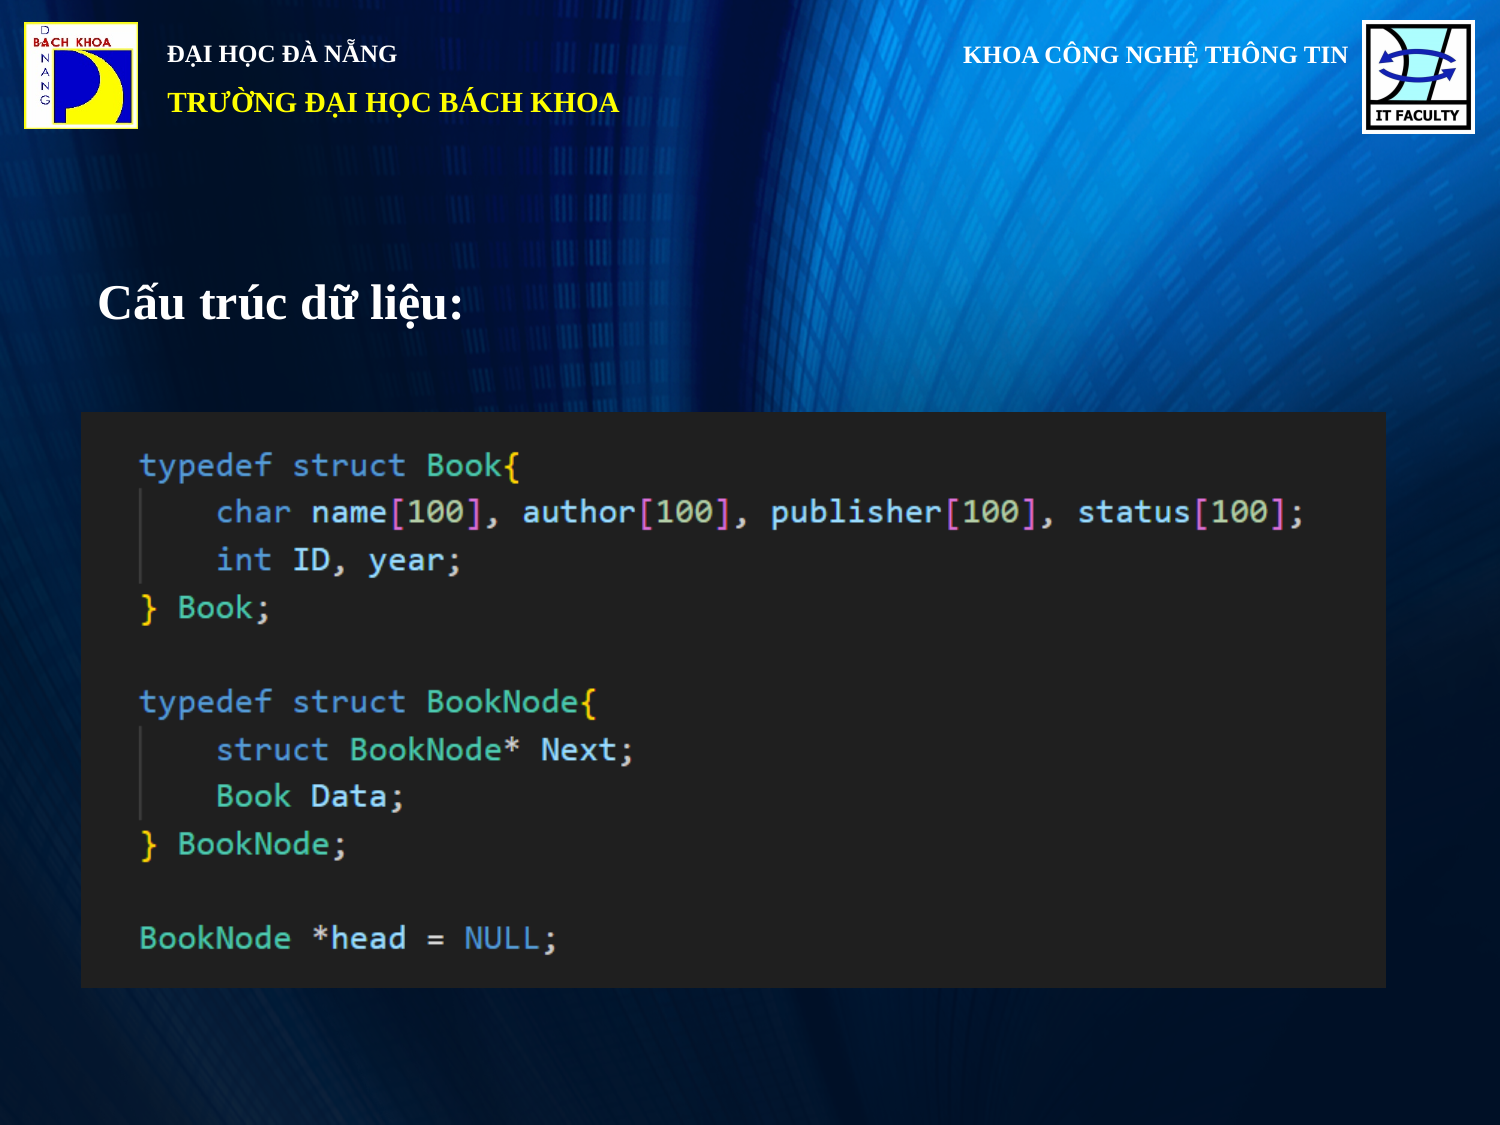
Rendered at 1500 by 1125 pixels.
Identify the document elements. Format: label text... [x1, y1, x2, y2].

text_box Cấu trúc dữ liệu: [83, 262, 481, 338]
picture [0, 0, 1500, 1125]
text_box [24, 20, 1475, 134]
